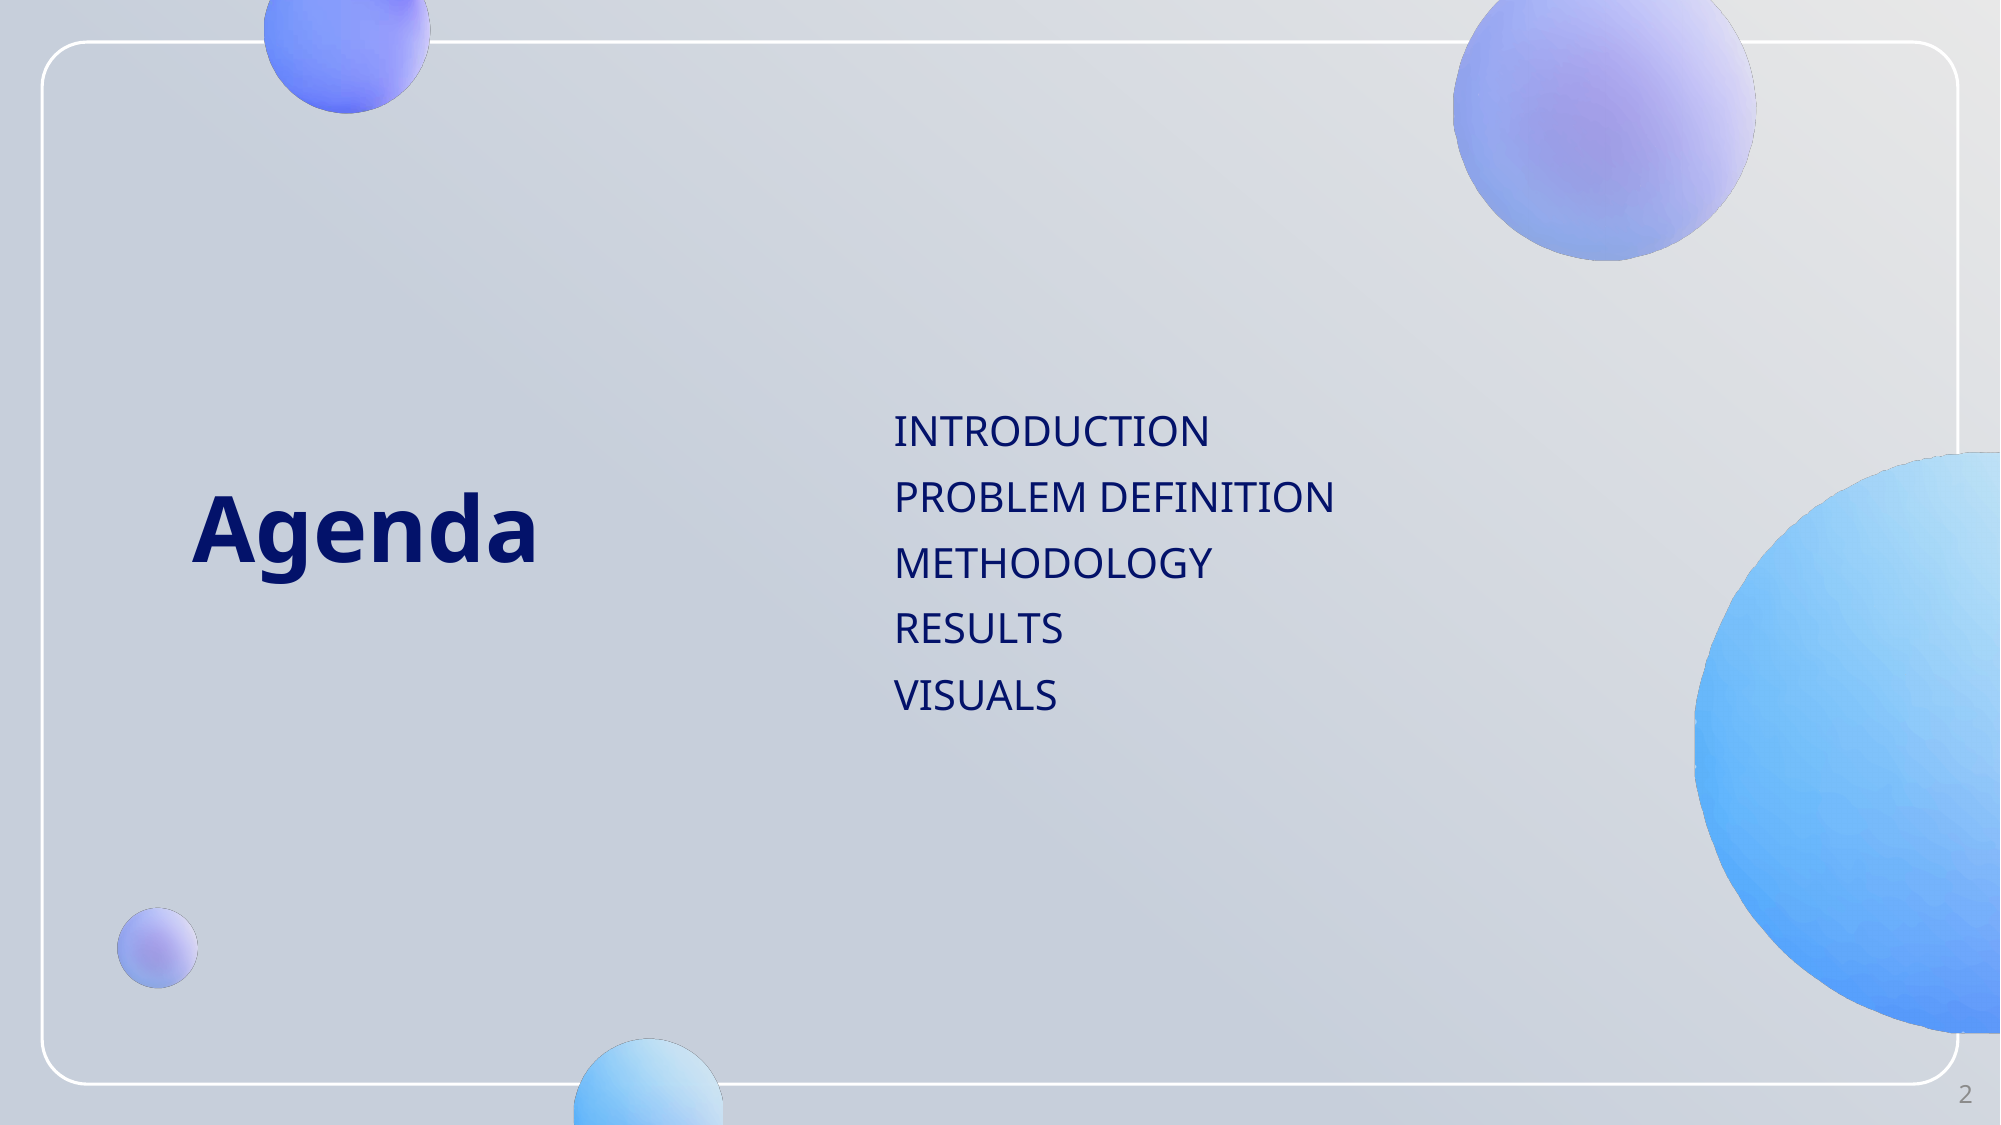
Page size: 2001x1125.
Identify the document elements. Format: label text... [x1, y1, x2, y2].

list Introduction Problem definition methodology results visuals [878, 322, 1544, 807]
picture [262, 0, 433, 118]
title Agenda [176, 139, 819, 927]
picture [1692, 446, 2000, 1038]
picture [1452, 0, 1760, 264]
picture [117, 907, 199, 989]
picture [573, 1037, 723, 1125]
slide_number 2 [1538, 1076, 1988, 1115]
